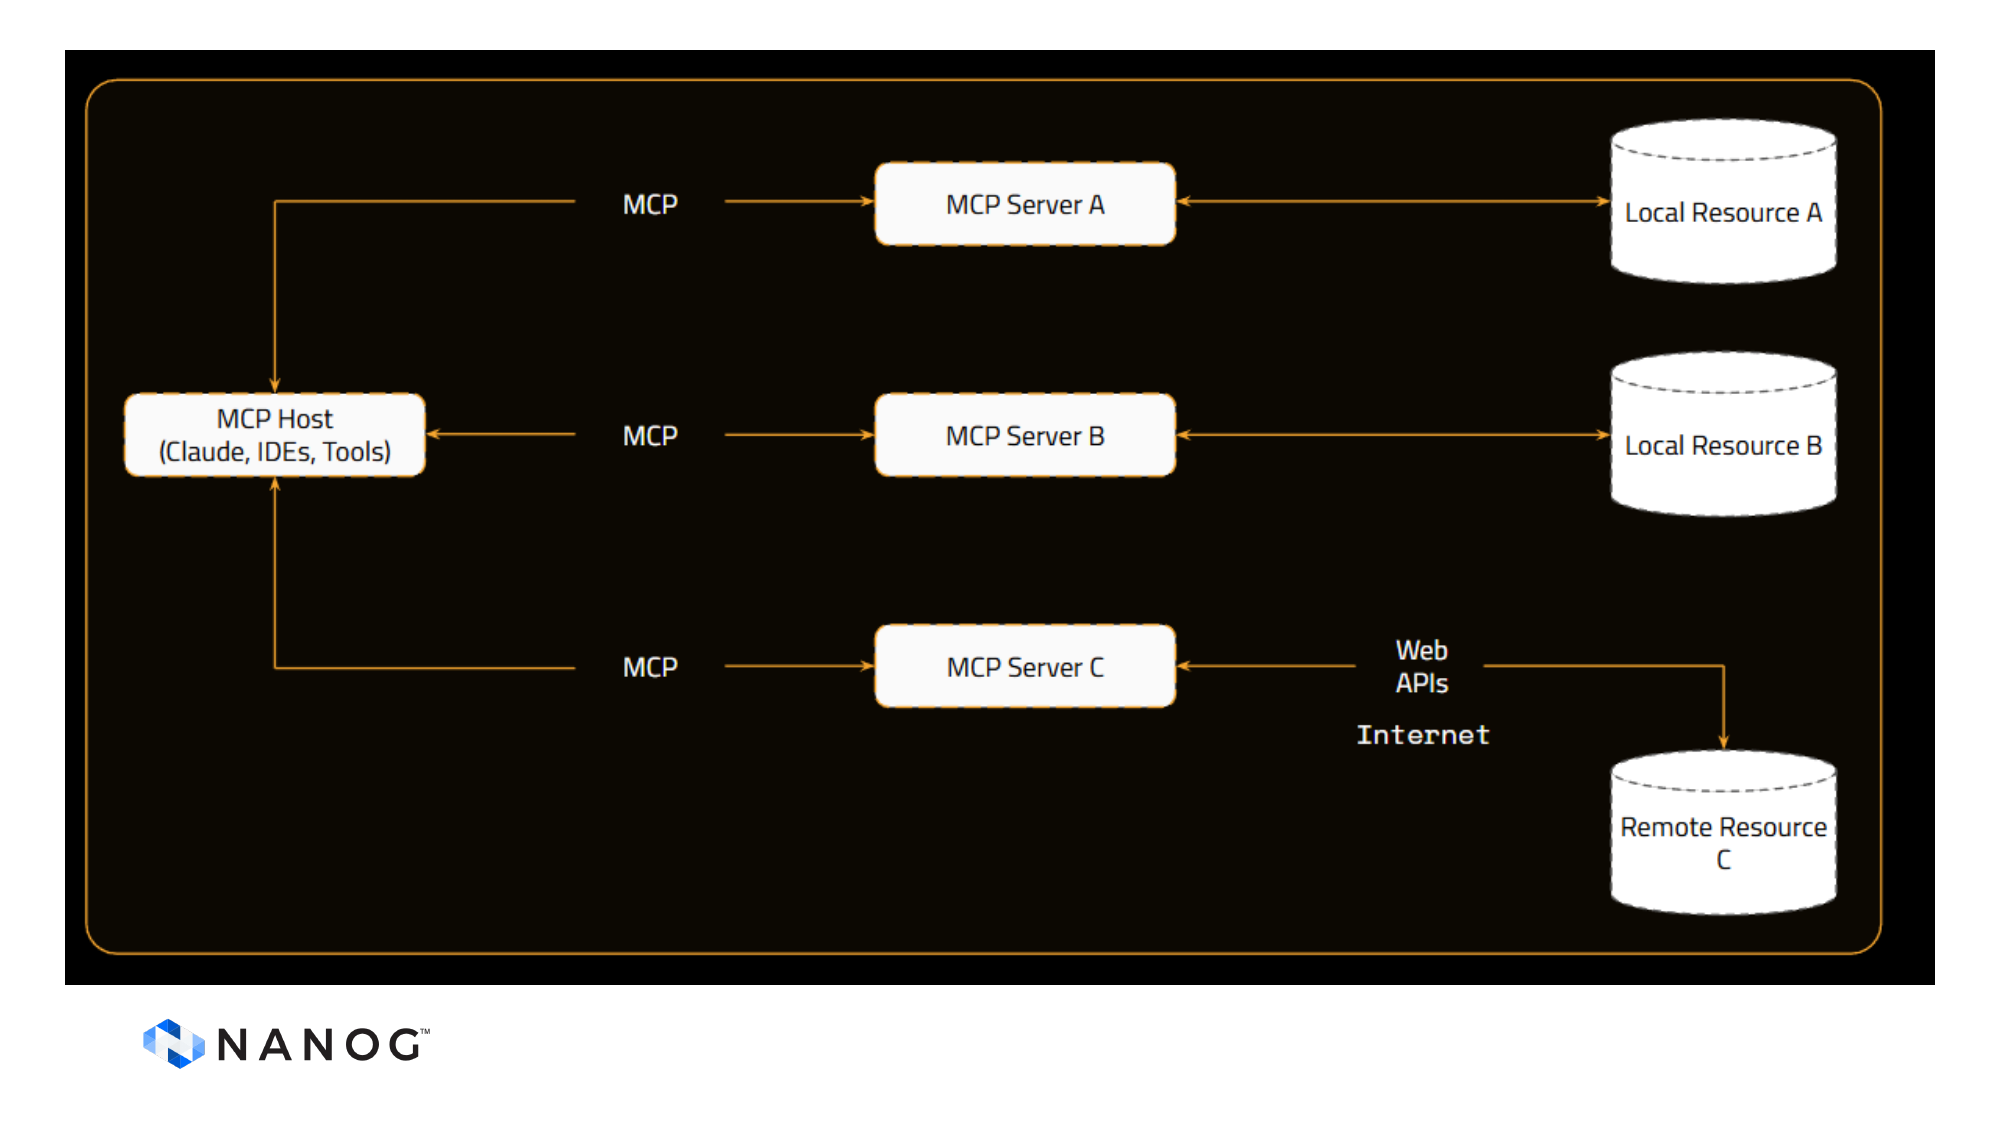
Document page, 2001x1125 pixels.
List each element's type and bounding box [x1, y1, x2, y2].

picture [65, 50, 1935, 986]
picture [137, 1013, 434, 1074]
